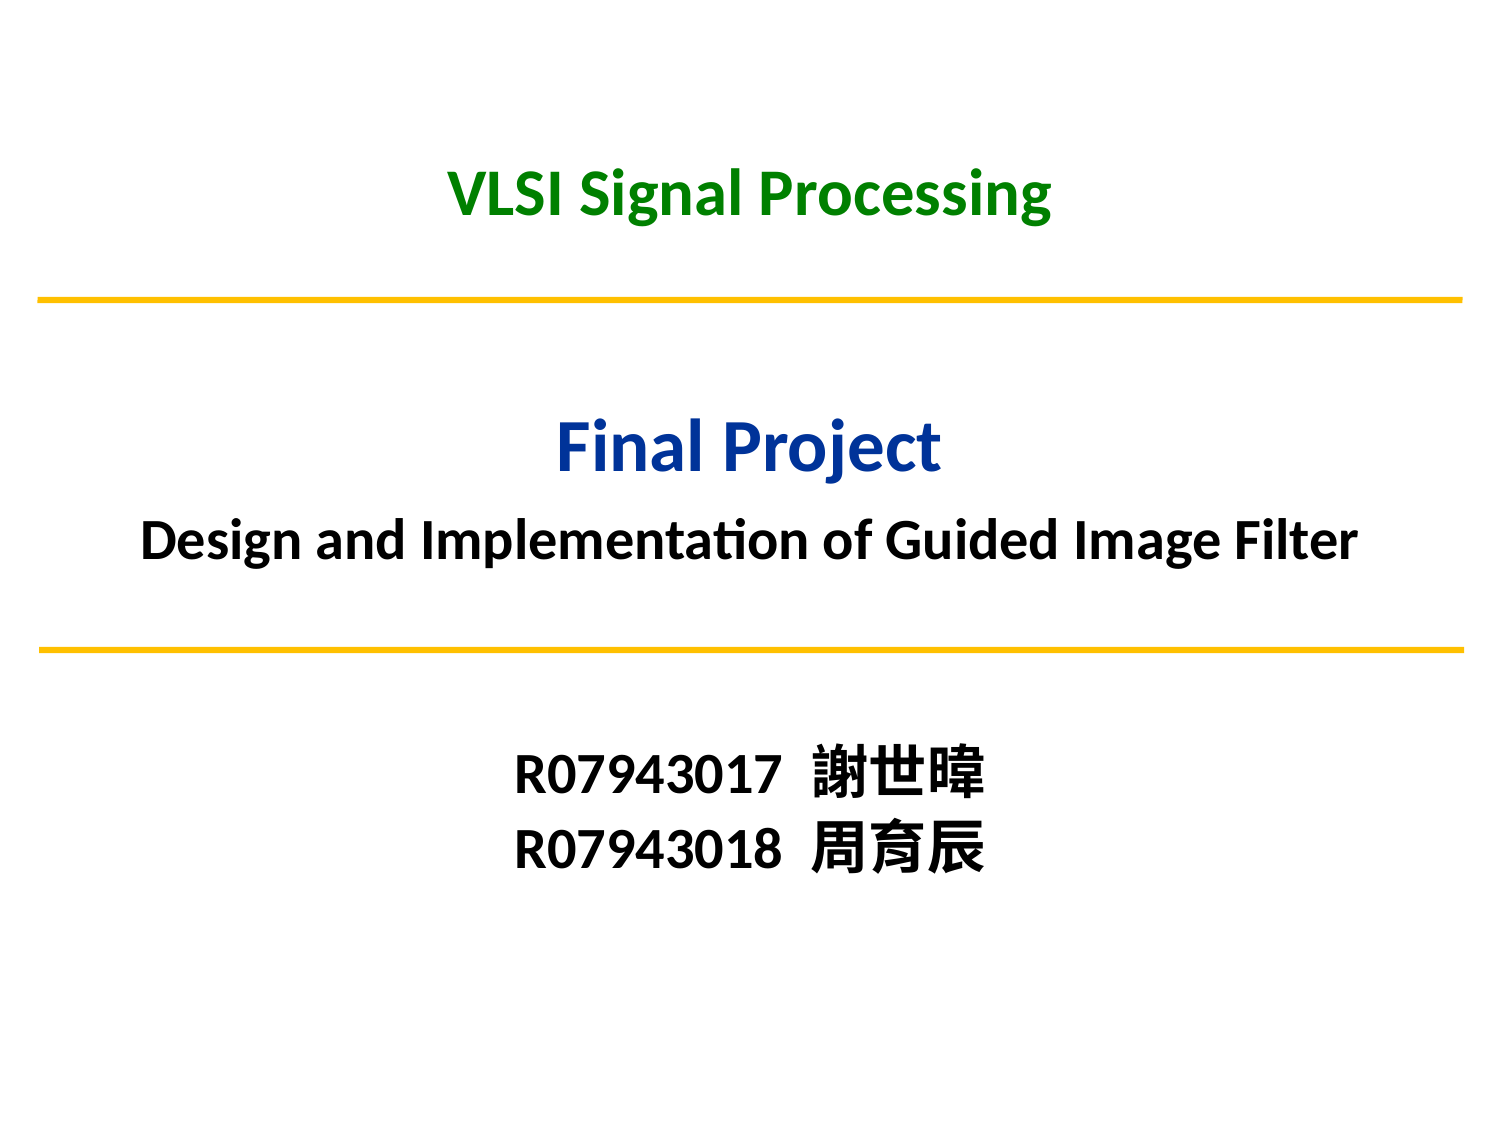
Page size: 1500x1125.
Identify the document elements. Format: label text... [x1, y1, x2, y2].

text_box VLSI Signal Processing [149, 87, 1350, 300]
text_box R07943017 謝世暐 R07943018 周育辰 [149, 675, 1350, 950]
title Final Project Design and Implementation of Guided Image Filter [37, 299, 1463, 650]
